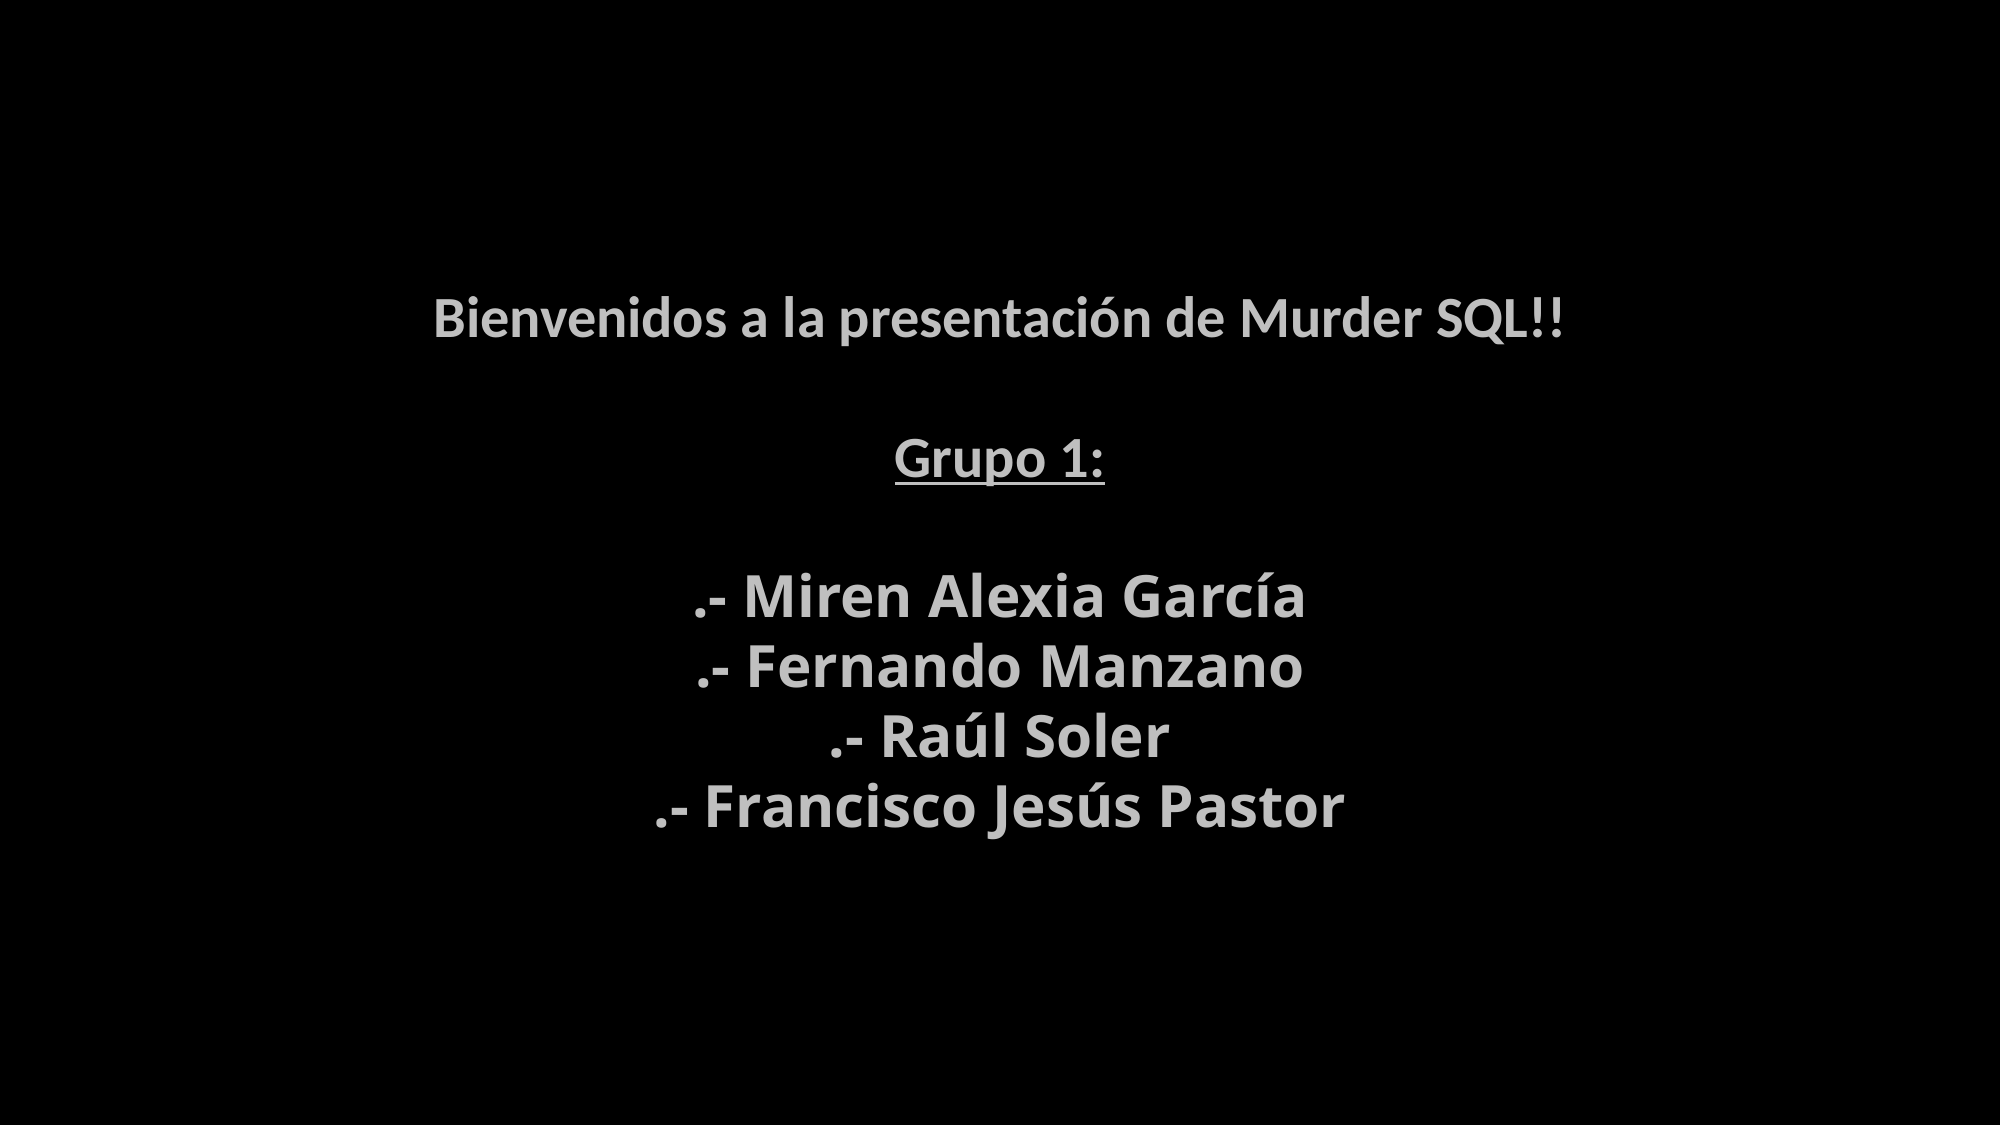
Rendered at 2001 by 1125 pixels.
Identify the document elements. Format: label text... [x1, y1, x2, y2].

text_box Bienvenidos a la presentación de Murder SQL!! Grupo 1: .- Miren Alexia García .- Fernando Manzano .- Raúl Soler .- Francisco Jesús Pastor [187, 272, 1813, 847]
